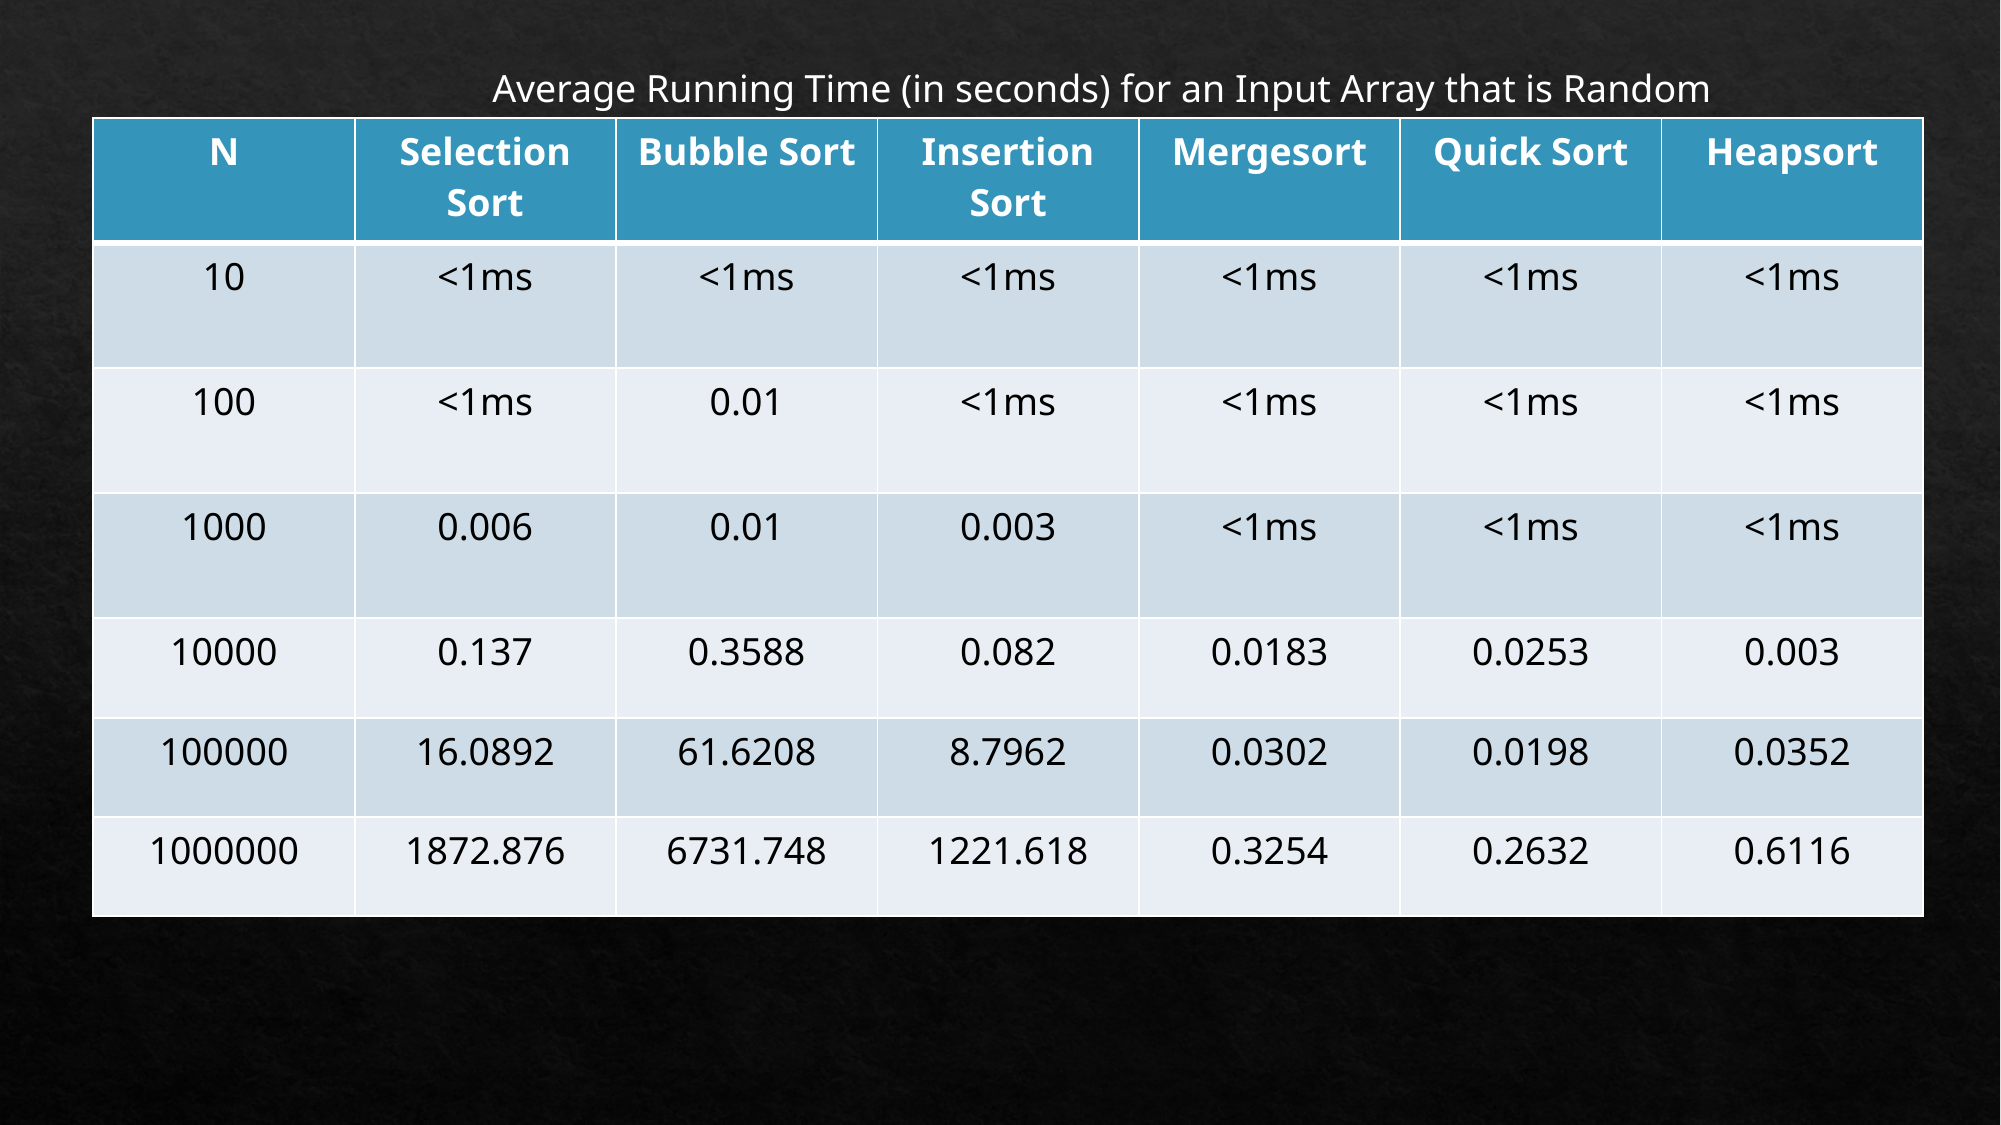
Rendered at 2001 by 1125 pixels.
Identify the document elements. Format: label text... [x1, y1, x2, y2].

table_cell <1ms [1662, 369, 1922, 492]
table_cell 1000 [94, 494, 354, 617]
table_cell 0.6116 [1662, 818, 1922, 915]
table_cell <1ms [356, 369, 615, 492]
table_cell <1ms [1401, 494, 1661, 617]
table_cell 0.3588 [617, 619, 877, 717]
table_cell 0.003 [1662, 619, 1922, 717]
table_cell 100 [94, 369, 354, 492]
table_cell 100000 [94, 719, 354, 816]
table_header Insertion Sort [878, 119, 1138, 240]
table_cell 0.2632 [1401, 818, 1661, 915]
table_cell 61.6208 [617, 719, 877, 816]
table_cell <1ms [617, 246, 877, 367]
table_cell 0.3254 [1140, 818, 1399, 915]
table_cell 6731.748 [617, 818, 877, 915]
table_cell <1ms [878, 246, 1138, 367]
table_cell <1ms [878, 369, 1138, 492]
table_cell 0.0198 [1401, 719, 1661, 816]
table_cell <1ms [356, 246, 615, 367]
table_cell 0.082 [878, 619, 1138, 717]
table_cell <1ms [1140, 246, 1399, 367]
table_cell <1ms [1140, 369, 1399, 492]
table_cell 0.003 [878, 494, 1138, 617]
table_cell <1ms [1401, 369, 1661, 492]
table_cell 0.137 [356, 619, 615, 717]
text_box Average Running Time (in seconds) for an Input Array that is Random [477, 57, 1727, 118]
table_header Bubble Sort [617, 119, 877, 240]
table_cell 1000000 [94, 818, 354, 915]
table_header Quick Sort [1401, 119, 1661, 240]
table_cell <1ms [1401, 246, 1661, 367]
table_header Mergesort [1140, 119, 1399, 240]
table_cell 16.0892 [356, 719, 615, 816]
table_cell 0.0253 [1401, 619, 1661, 717]
table_cell 1872.876 [356, 818, 615, 915]
table_cell 1221.618 [878, 818, 1138, 915]
table_header Selection Sort [356, 119, 615, 240]
table_header Heapsort [1662, 119, 1922, 240]
table_cell 10 [94, 246, 354, 367]
table_cell 0.0302 [1140, 719, 1399, 816]
table_cell 0.01 [617, 494, 877, 617]
table_cell 0.01 [617, 369, 877, 492]
table_cell 8.7962 [878, 719, 1138, 816]
table_cell 0.0352 [1662, 719, 1922, 816]
table_cell 10000 [94, 619, 354, 717]
table_cell 0.0183 [1140, 619, 1399, 717]
table_cell <1ms [1662, 246, 1922, 367]
table_header N [94, 119, 354, 240]
table_cell <1ms [1662, 494, 1922, 617]
table_cell <1ms [1140, 494, 1399, 617]
table_cell 0.006 [356, 494, 615, 617]
